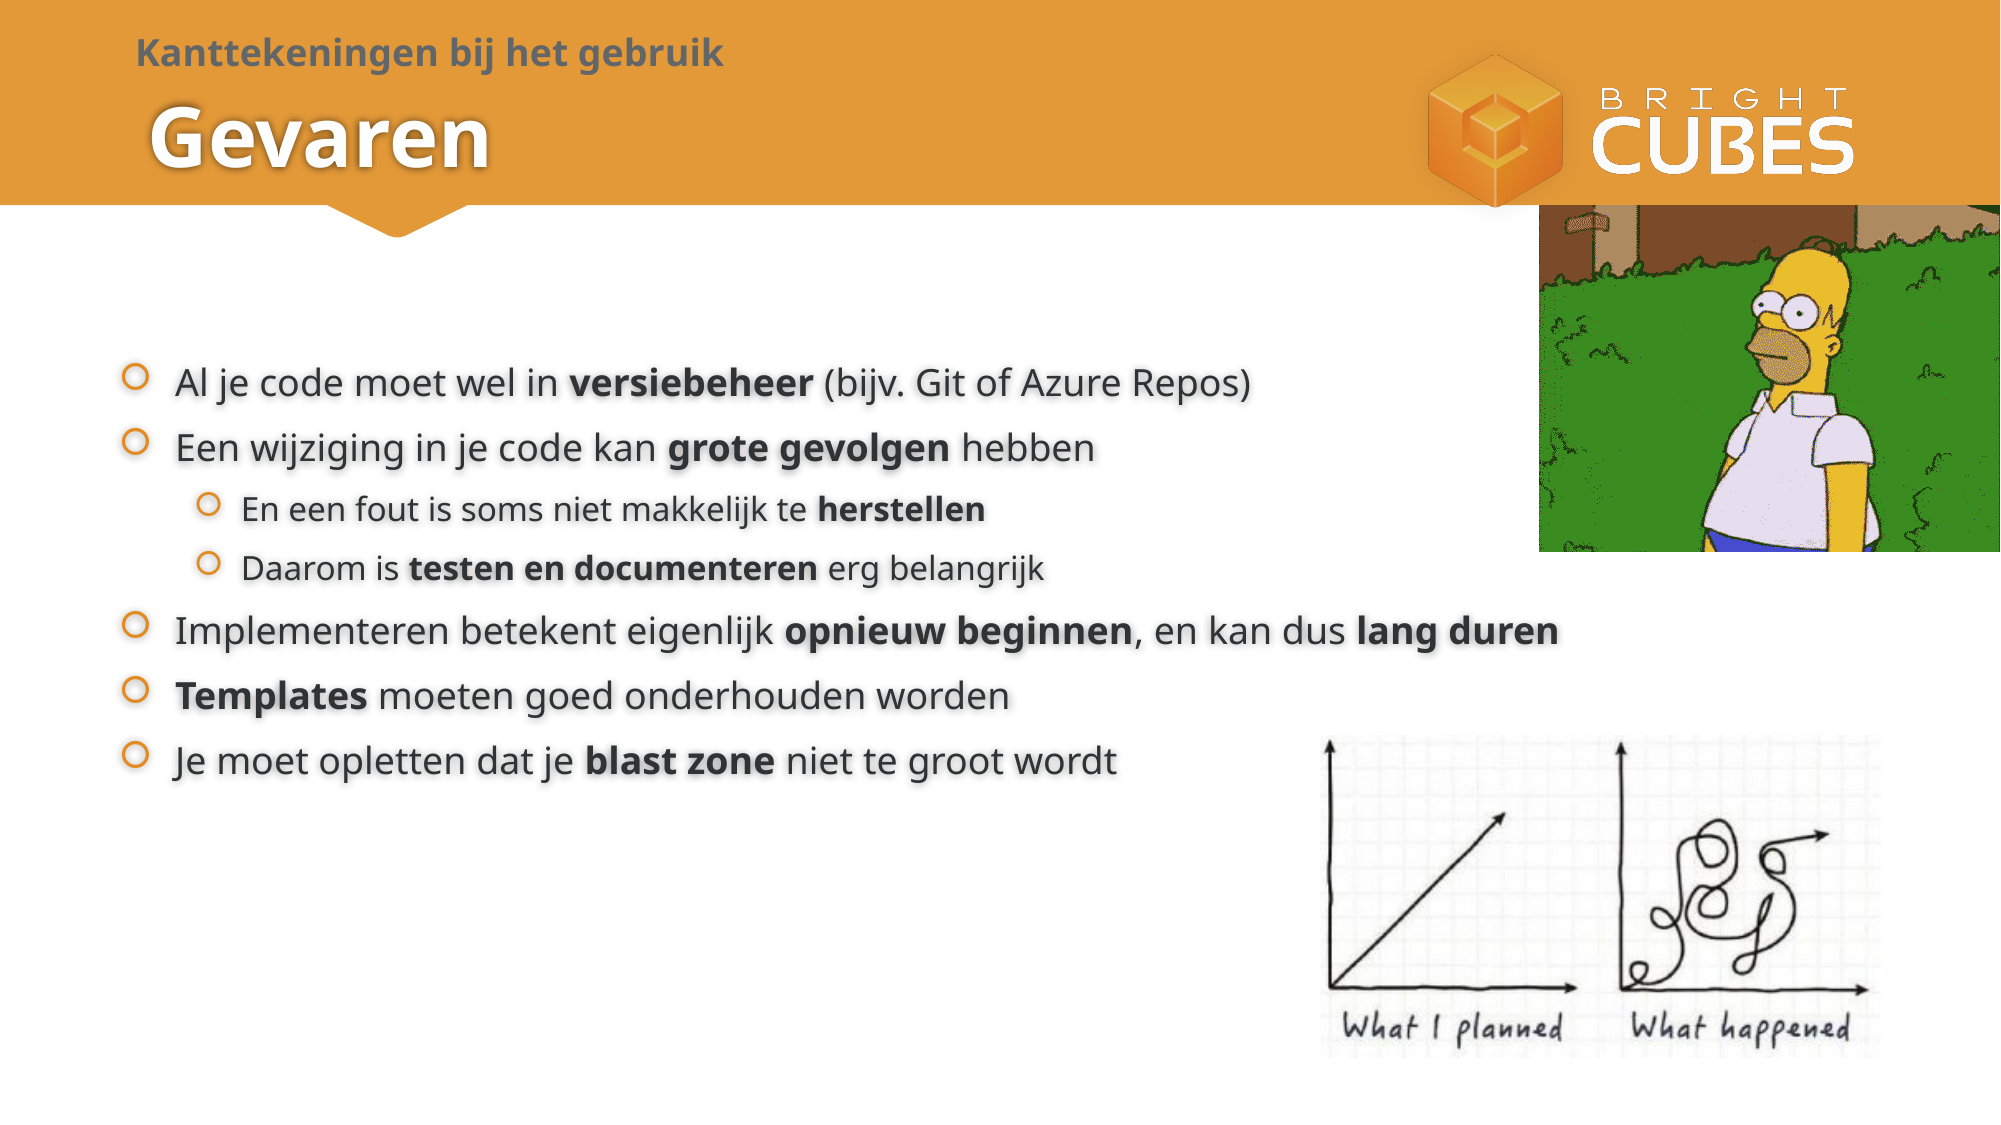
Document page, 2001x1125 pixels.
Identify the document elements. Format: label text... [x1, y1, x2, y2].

picture [1320, 734, 1881, 1058]
title Gevaren [132, 74, 1868, 193]
picture [1399, 40, 2000, 552]
text_box Kanttekeningen bij het gebruik [120, 21, 740, 81]
list Al je code moet wel in versiebeheer (bijv. Git of Azure Repos) Een wijziging in je code kan grote gevolgen hebben En een fout is soms niet makkelijk te herstellen Daarom is testen en documenteren erg belangrijk Implementeren betekent eigenlijk opnieuw beginnen, en kan dus lang duren Templates moeten goed onderhouden worden Je moet opletten dat je blast zone niet te groot wordt [103, 351, 1836, 1000]
